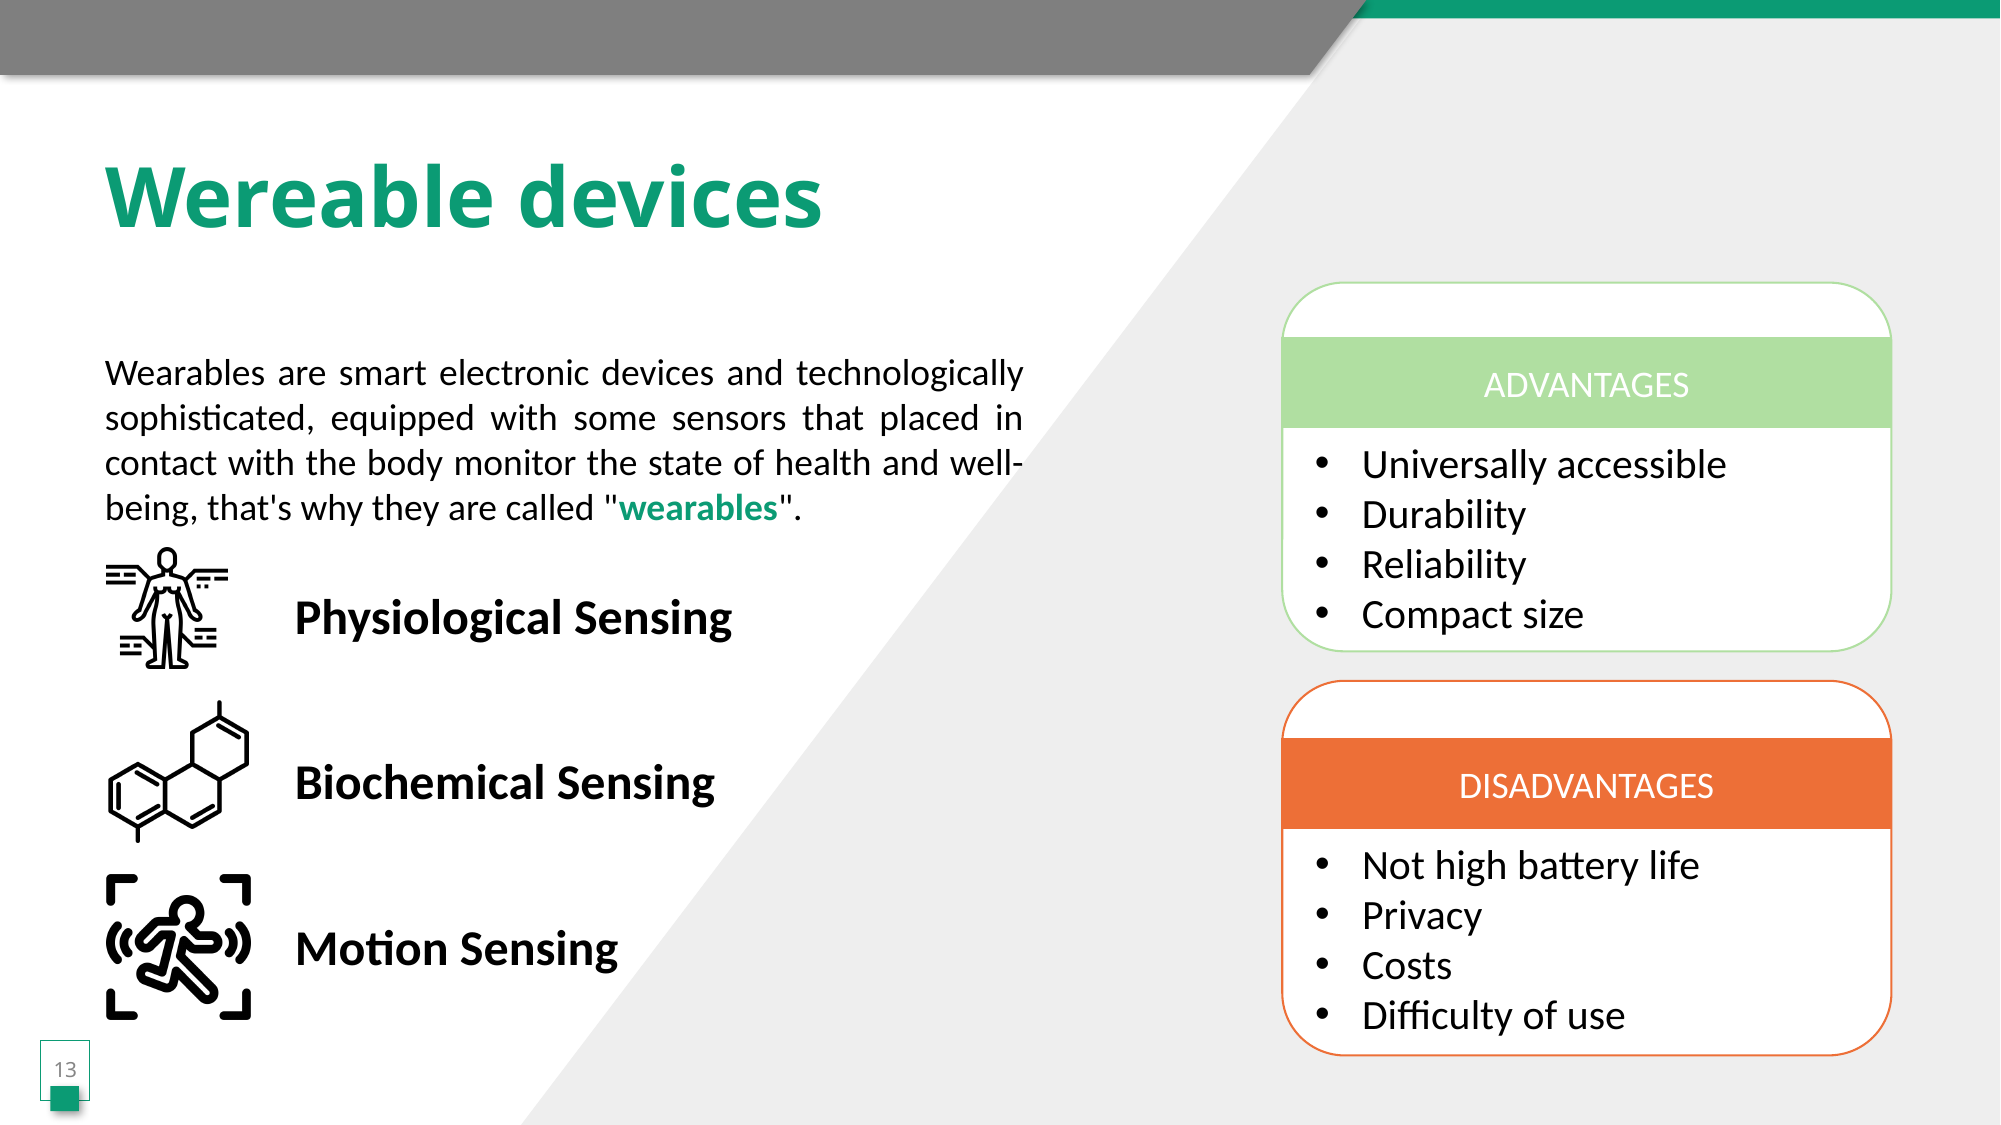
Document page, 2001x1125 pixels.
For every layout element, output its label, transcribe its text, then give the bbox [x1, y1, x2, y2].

text_box [50, 1086, 79, 1112]
text_box Wearables are smart electronic devices and technologically sophisticated, equipped with some sensors that placed in contact with the body monitor the state of health and well-being, that's why they are called "wearables". [89, 340, 1040, 535]
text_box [1282, 680, 1892, 1056]
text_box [106, 547, 807, 1020]
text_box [1282, 282, 1892, 652]
title Wereable devices [90, 136, 1863, 253]
slide_number 13 [40, 1040, 90, 1101]
